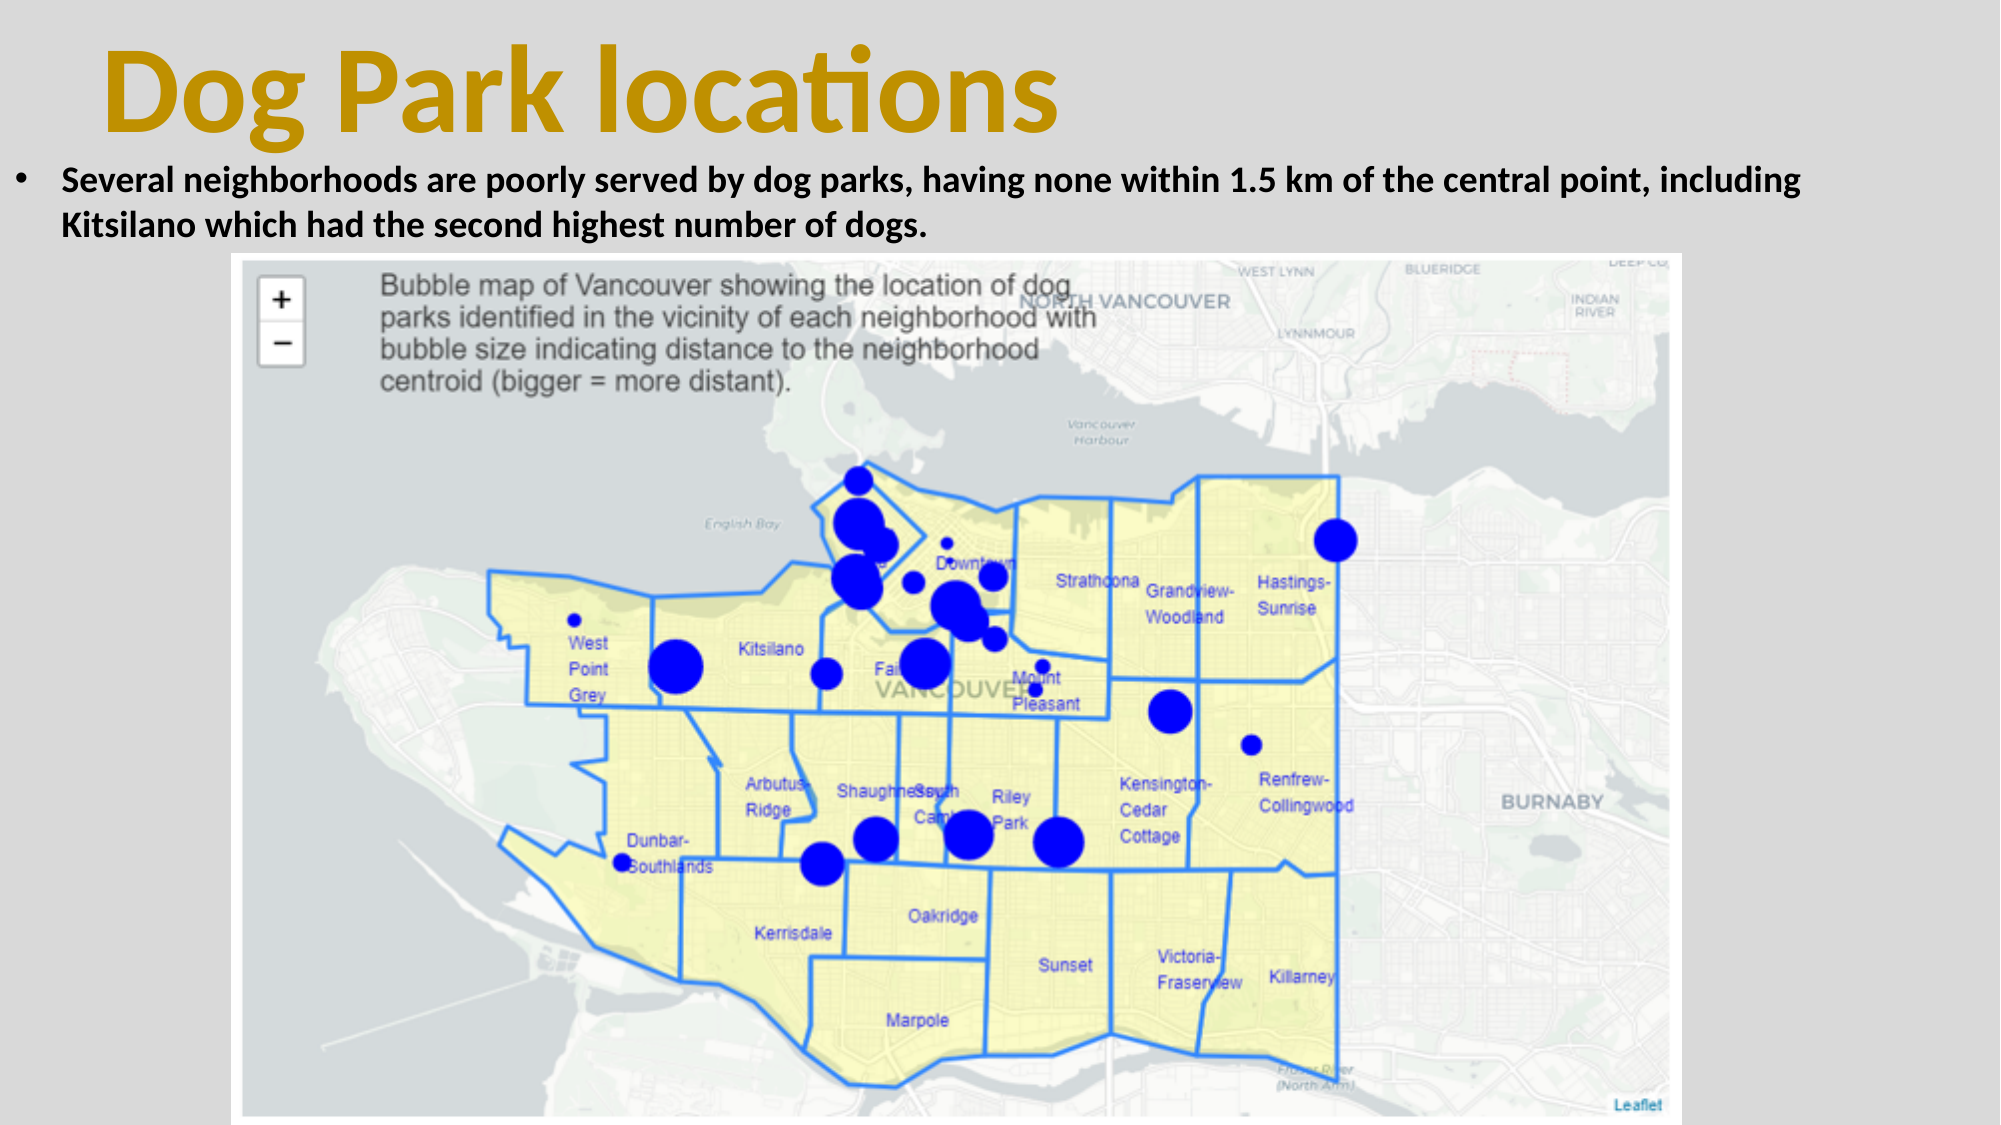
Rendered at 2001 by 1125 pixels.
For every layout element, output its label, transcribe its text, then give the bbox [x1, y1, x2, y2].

text_box Dog Park locations [86, 0, 2000, 165]
text_box Several neighborhoods are poorly served by dog parks, having none within 1.5 km of the central point, including Kitsilano which had the second highest number of dogs. [0, 147, 1914, 253]
picture [231, 253, 1682, 1125]
